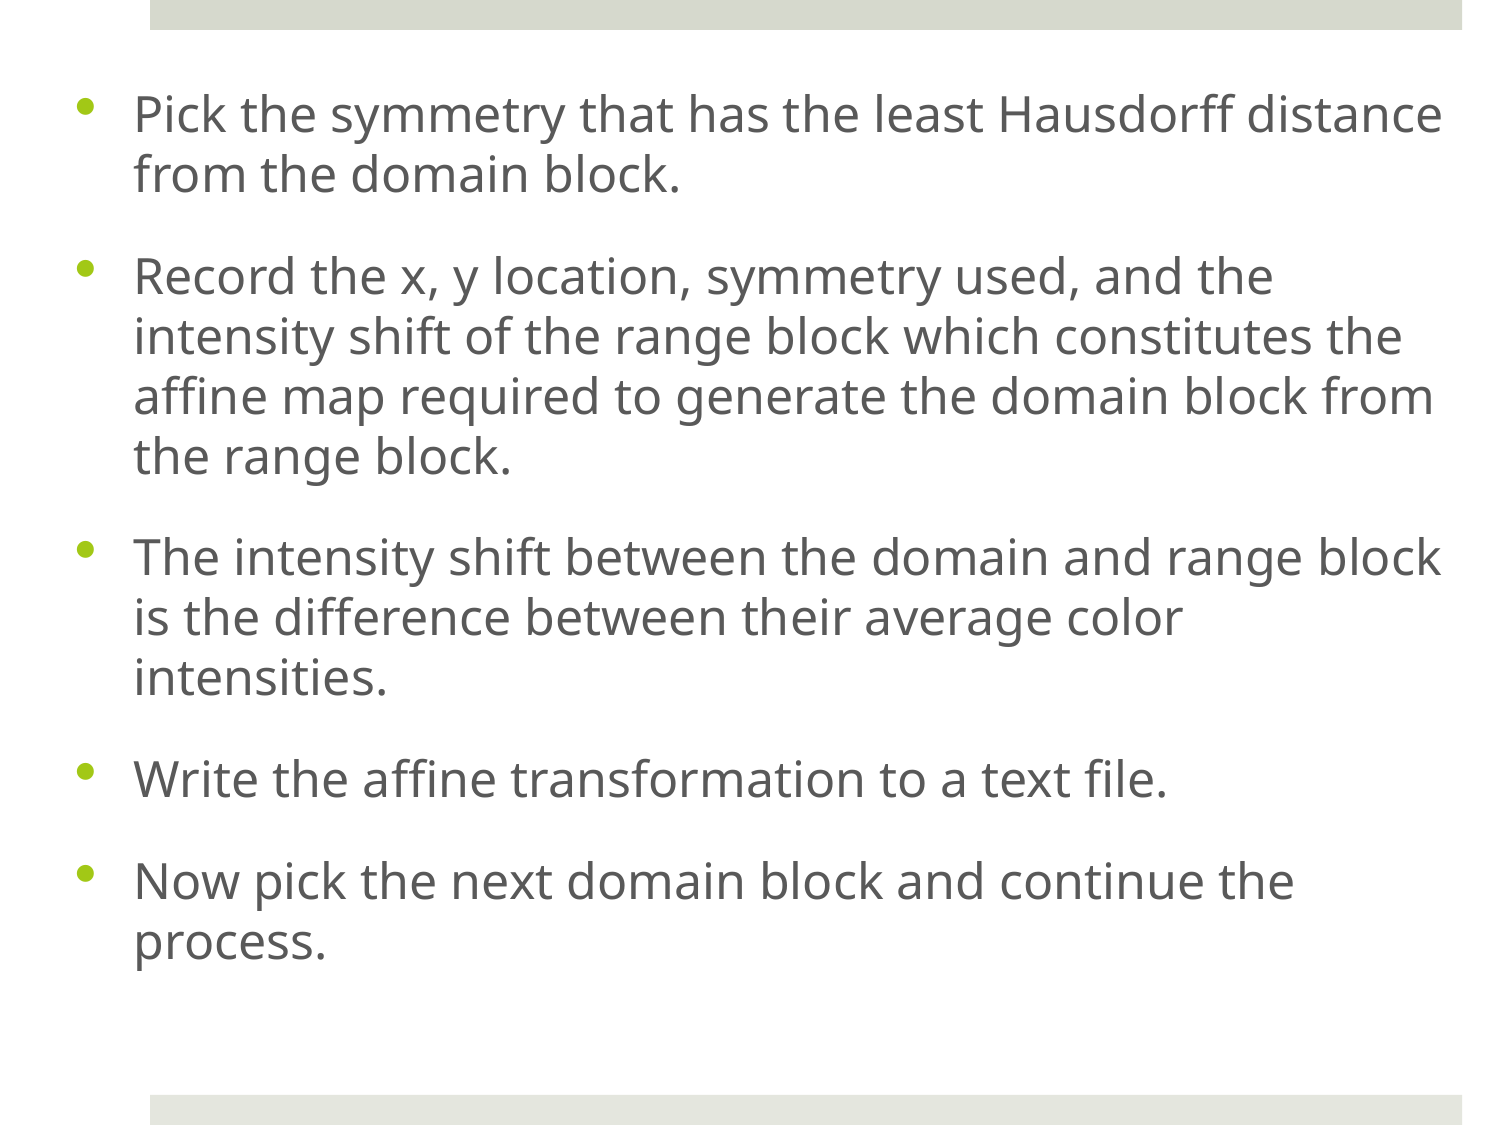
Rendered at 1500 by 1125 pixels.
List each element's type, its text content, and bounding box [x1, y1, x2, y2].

list Pick the symmetry that has the least Hausdorff distance from the domain block. Record the x, y location, symmetry used, and the intensity shift of the range block which constitutes the affine map required to generate the domain block from the range block. The intensity shift between the domain and range block is the difference between their average color intensities. Write the affine transformation to a text file. Now pick the next domain block and continue the process. [62, 75, 1463, 1075]
